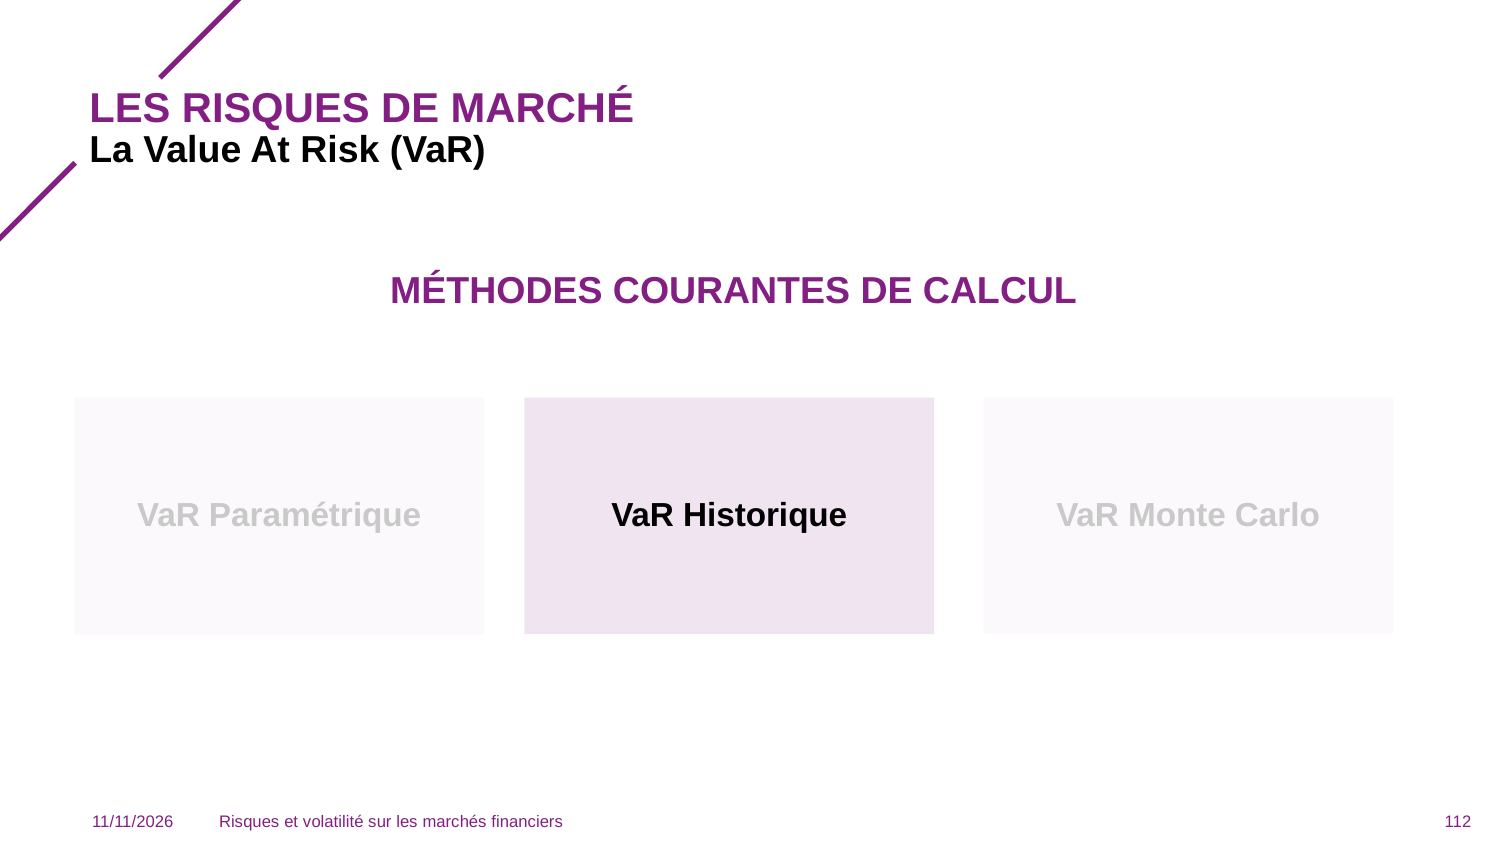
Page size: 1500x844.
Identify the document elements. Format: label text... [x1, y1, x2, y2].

list La Value At Risk (VaR) [74, 132, 1385, 220]
text_box VaR Historique [524, 397, 935, 635]
text_box MÉTHODES COURANTES DE CALCUL [77, 252, 1391, 330]
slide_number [77, 797, 205, 844]
footer Risques et volatilité sur les marchés financiers [205, 797, 1385, 844]
title Les risques de marché [74, 86, 1385, 132]
slide_number 112 [1387, 797, 1487, 844]
text_box [40, 313, 493, 673]
text_box [973, 352, 1427, 712]
